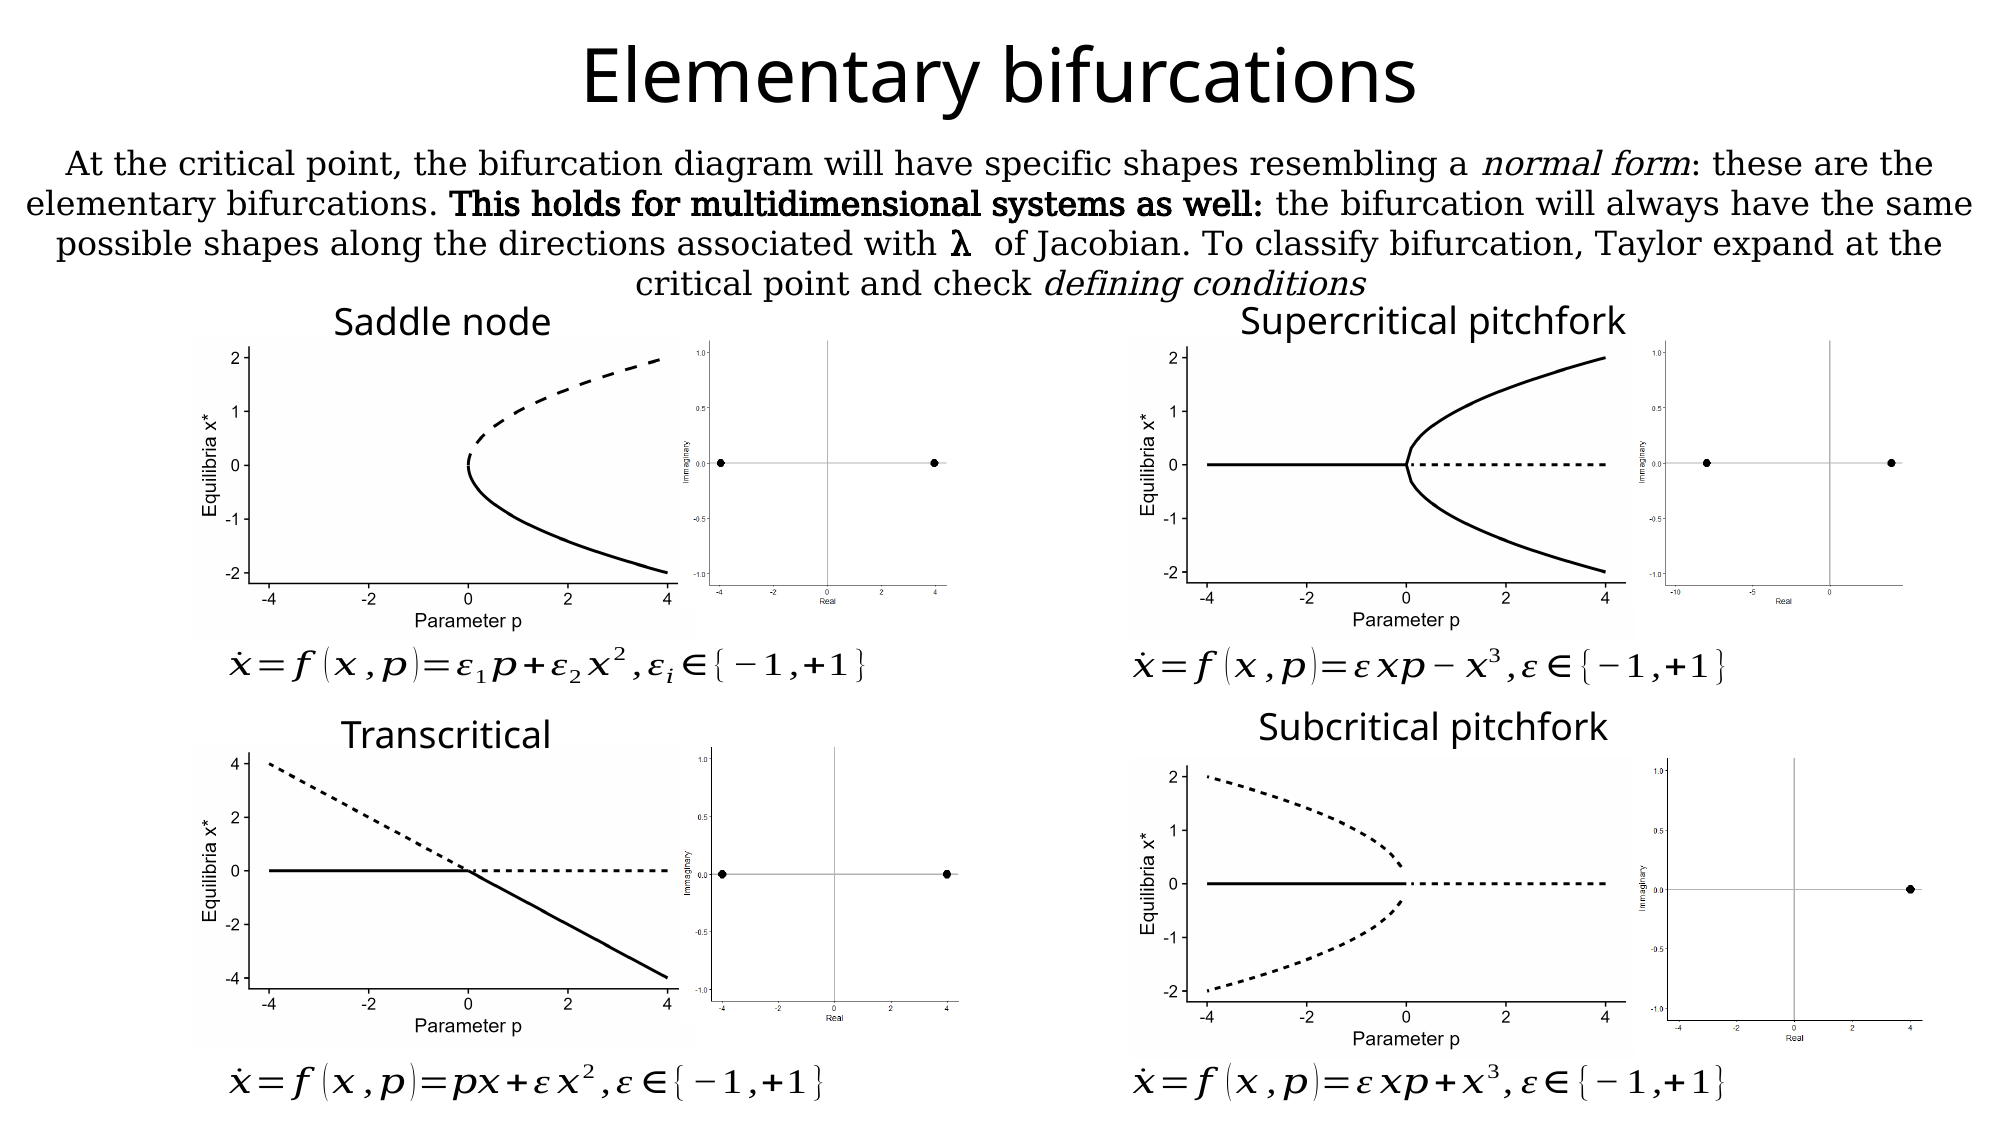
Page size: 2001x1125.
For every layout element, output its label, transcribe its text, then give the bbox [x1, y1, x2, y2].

text_box Saddle node [208, 290, 677, 337]
text_box Subcritical pitchfork [1199, 695, 1668, 755]
picture [192, 337, 951, 641]
text_box Transcritical [212, 704, 681, 742]
text_box Supercritical pitchfork [1199, 289, 1668, 336]
picture [1129, 336, 1906, 641]
picture [1129, 753, 1927, 1059]
title Elementary bifurcations [137, 6, 1863, 150]
picture [192, 742, 963, 1047]
